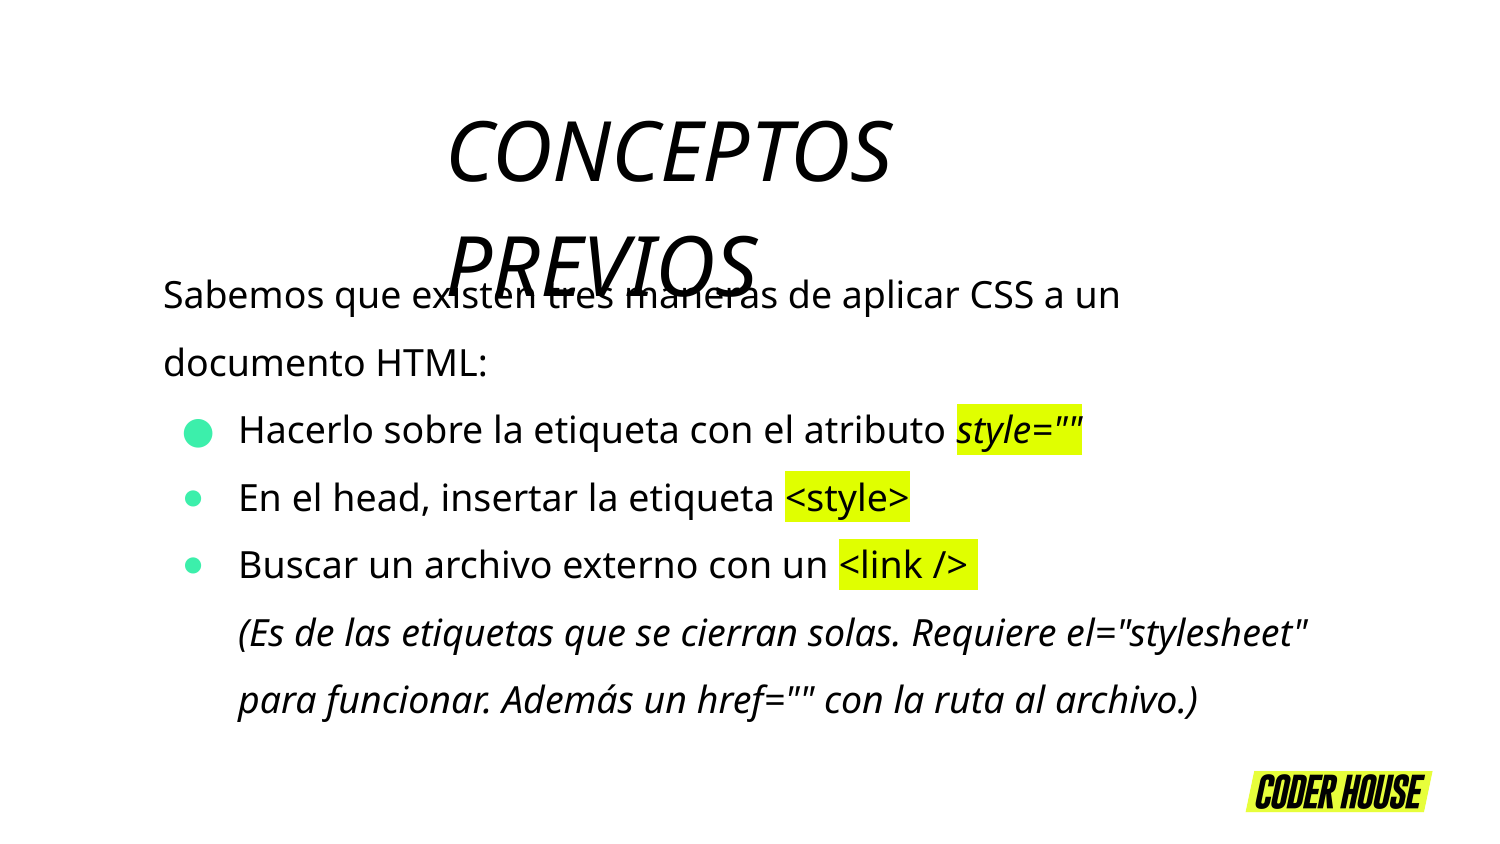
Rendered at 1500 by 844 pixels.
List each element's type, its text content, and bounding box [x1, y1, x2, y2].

text_box CONCEPTOS PREVIOS [430, 67, 1095, 231]
text_box Sabemos que existen tres maneras de aplicar CSS a un documento HTML: Hacerlo sobre la etiqueta con el atributo style="" En el head, insertar la etiqueta <style> Buscar un archivo externo con un <link /> (Es de las etiquetas que se cierran solas. Requiere el="stylesheet" para funcionar. Además un href="" con la ruta al archivo.) [148, 176, 1336, 689]
picture [1241, 764, 1437, 819]
